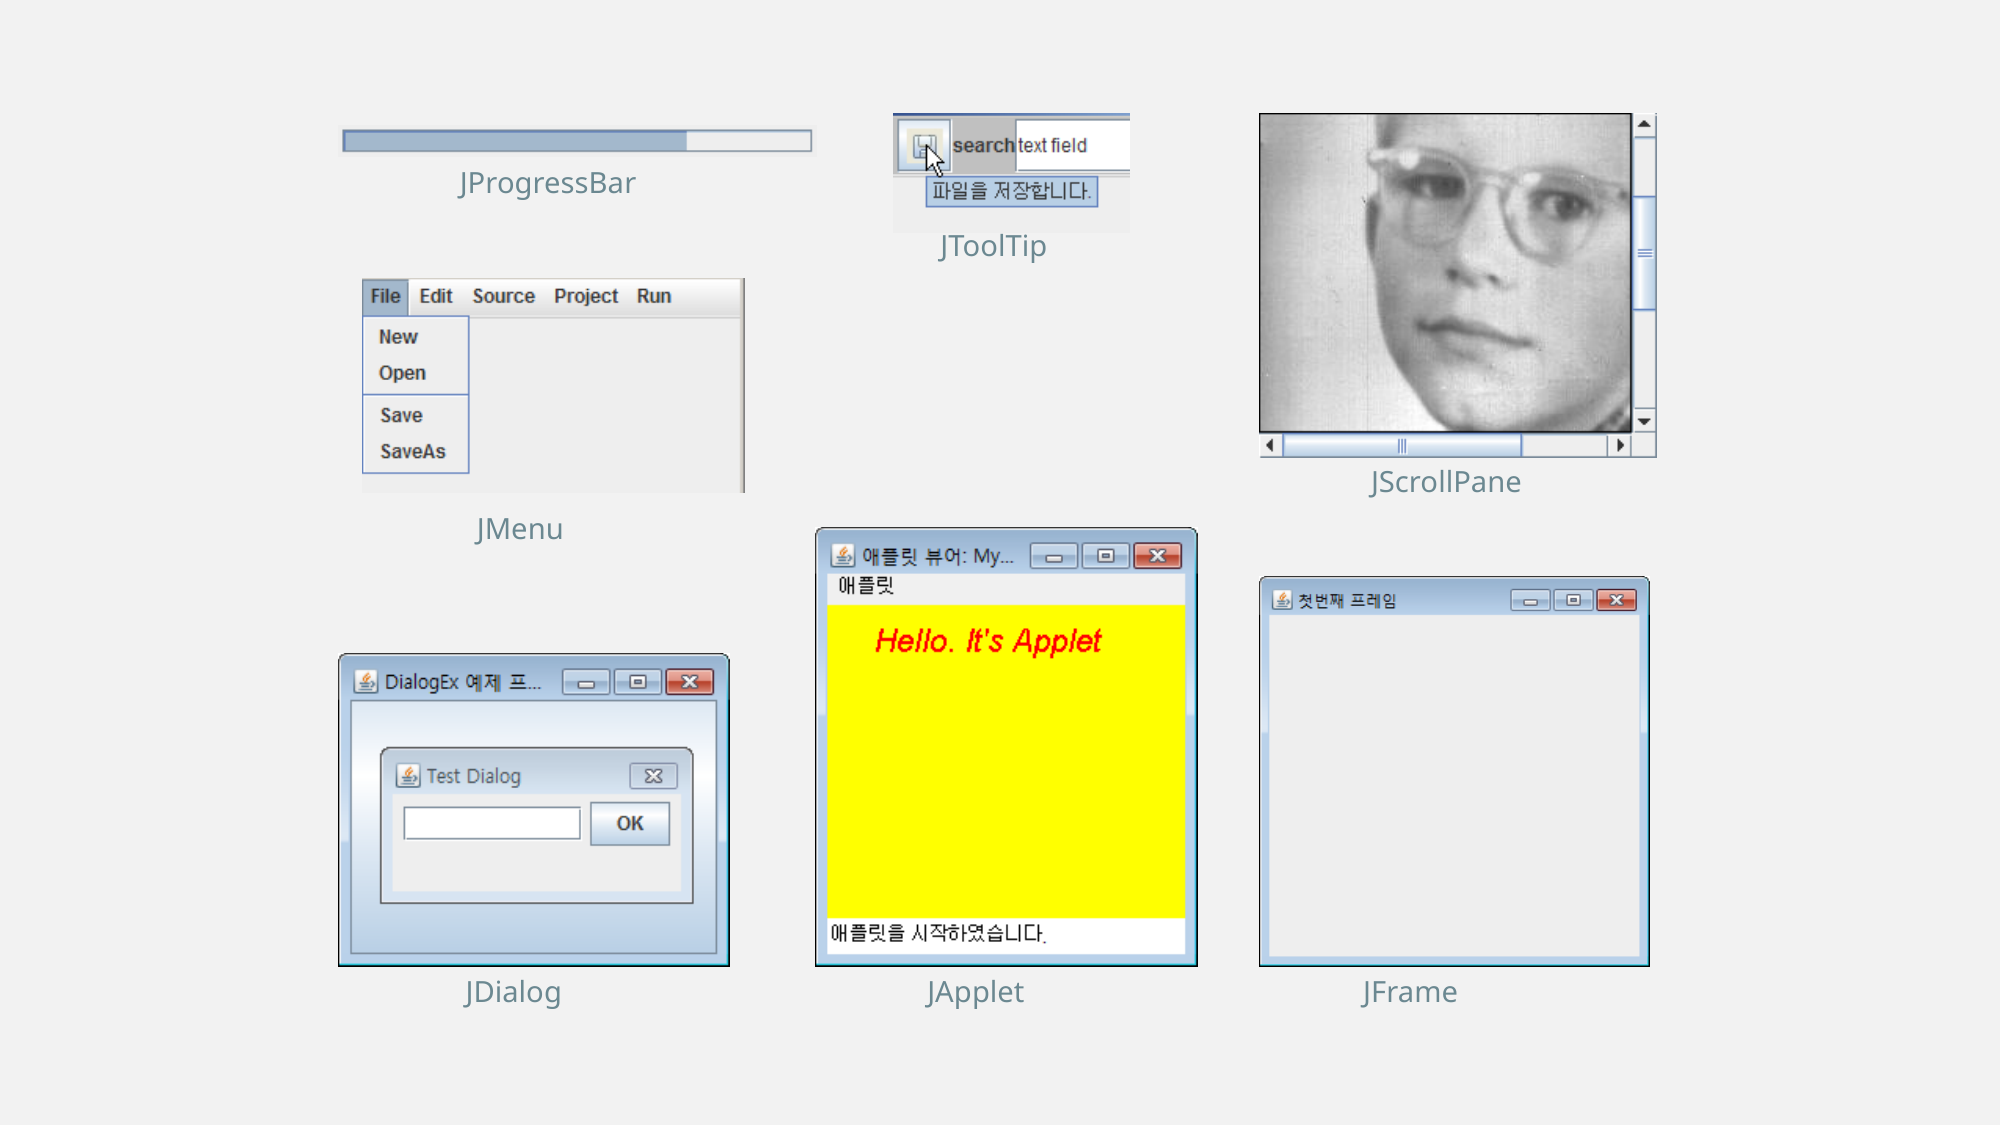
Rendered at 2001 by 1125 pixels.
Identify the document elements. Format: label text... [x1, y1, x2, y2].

text_box JApplet [912, 967, 1040, 1016]
picture [1259, 576, 1650, 967]
picture [338, 653, 730, 967]
picture [893, 113, 1130, 233]
text_box JToolTip [925, 233, 1063, 270]
picture [815, 527, 1198, 967]
picture [362, 278, 745, 494]
picture [338, 125, 817, 157]
text_box JFrame [1348, 967, 1473, 1016]
text_box JProgressBar [445, 157, 652, 207]
text_box JMenu [462, 503, 579, 554]
text_box JScrollPane [1356, 458, 1537, 506]
text_box JDialog [450, 967, 577, 1016]
picture [1259, 113, 1657, 458]
